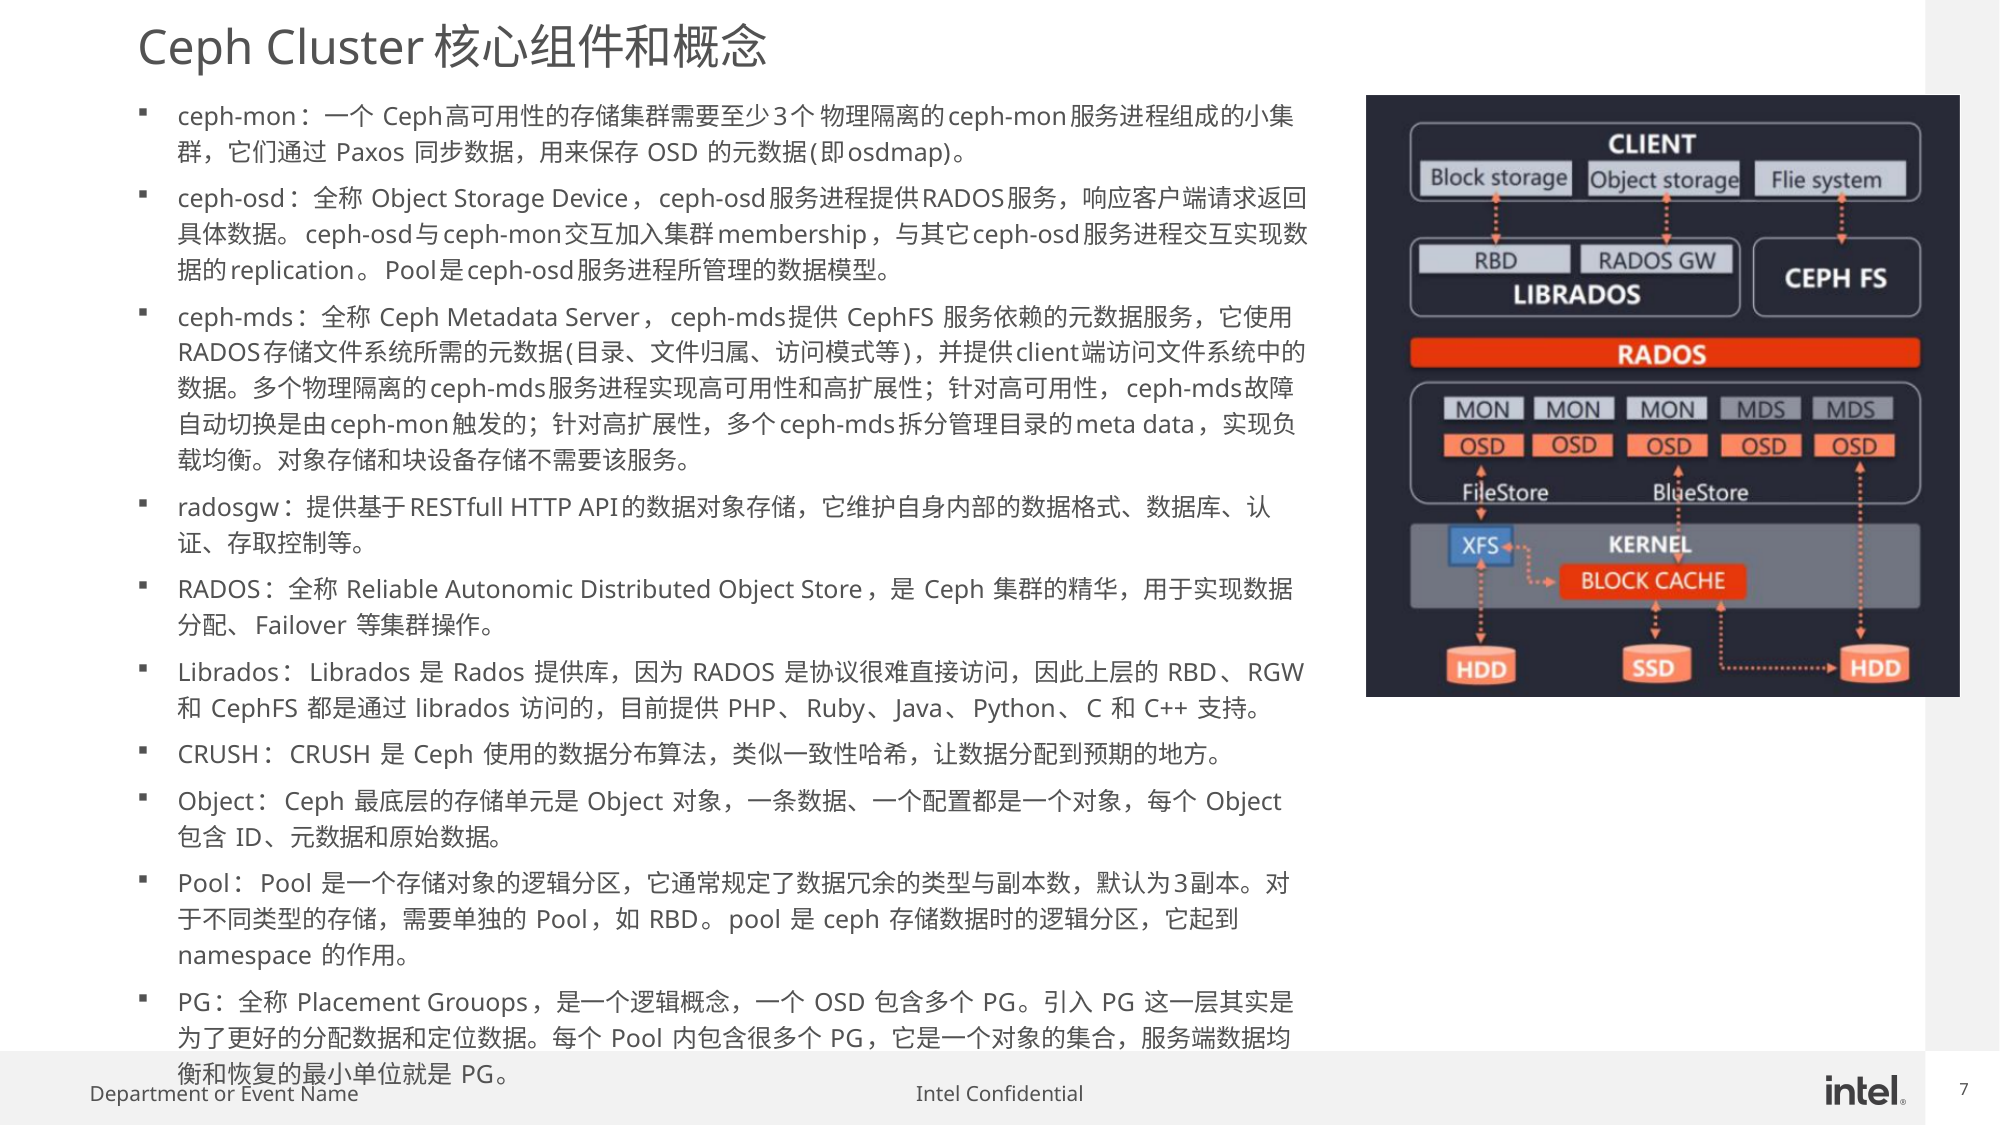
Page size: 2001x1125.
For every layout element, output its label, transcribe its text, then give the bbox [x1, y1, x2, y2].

list ceph-mon：一个 Ceph高可用性的存储集群需要至少3个 物理隔离的ceph-mon服务进程组成的小集群，它们通过 Paxos 同步数据，用来保存 OSD 的元数据(即osdmap)。 ceph-osd：全称 Object Storage Device，ceph-osd服务进程提供RADOS服务，响应客户端请求返回具体数据。ceph-osd与ceph-mon交互加入集群membership，与其它ceph-osd服务进程交互实现数据的replication。Pool是ceph-osd服务进程所管理的数据模型。 ceph-mds：全称 Ceph Metadata Server，ceph-mds提供 CephFS 服务依赖的元数据服务，它使用RADOS存储文件系统所需的元数据(目录、文件归属、访问模式等)，并提供client端访问文件系统中的数据。多个物理隔离的ceph-mds服务进程实现高可用性和高扩展性；针对高可用性，ceph-mds故障自动切换是由ceph-mon触发的；针对高扩展性，多个ceph-mds拆分管理目录的meta data，实现负载均衡。对象存储和块设备存储不需要该服务。 radosgw：提供基于RESTfull HTTP API的数据对象存储，它维护自身内部的数据格式、数据库、认证、存取控制等。 RADOS：全称 Reliable Autonomic Distributed Object Store，是 Ceph 集群的精华，用于实现数据分配、Failover 等集群操作。 Librados：Librados 是 Rados 提供库，因为 RADOS 是协议很难直接访问，因此上层的 RBD、RGW 和 CephFS 都是通过 librados 访问的，目前提供 PHP、Ruby、Java、Python、C 和 C++ 支持。 CRUSH：CRUSH 是 Ceph 使用的数据分布算法，类似一致性哈希，让数据分配到预期的地方。 Object：Ceph 最底层的存储单元是 Object 对象，一条数据、一个配置都是一个对象，每个 Object 包含 ID、元数据和原始数据。 Pool：Pool 是一个存储对象的逻辑分区，它通常规定了数据冗余的类型与副本数，默认为3副本。对于不同类型的存储，需要单独的 Pool，如 RBD。pool 是 ceph 存储数据时的逻辑分区，它起到 namespace 的作用。 PG：全称 Placement Grouops，是一个逻辑概念，一个 OSD 包含多个 PG。引入 PG 这一层其实是为了更好的分配数据和定位数据。每个 Pool 内包含很多个 PG，它是一个对象的集合，服务端数据均衡和恢复的最小单位就是 PG。 [136, 93, 1309, 1103]
picture [1365, 93, 1961, 697]
picture [1826, 1075, 1906, 1105]
title Ceph Cluster核心组件和概念 [136, 22, 1863, 76]
